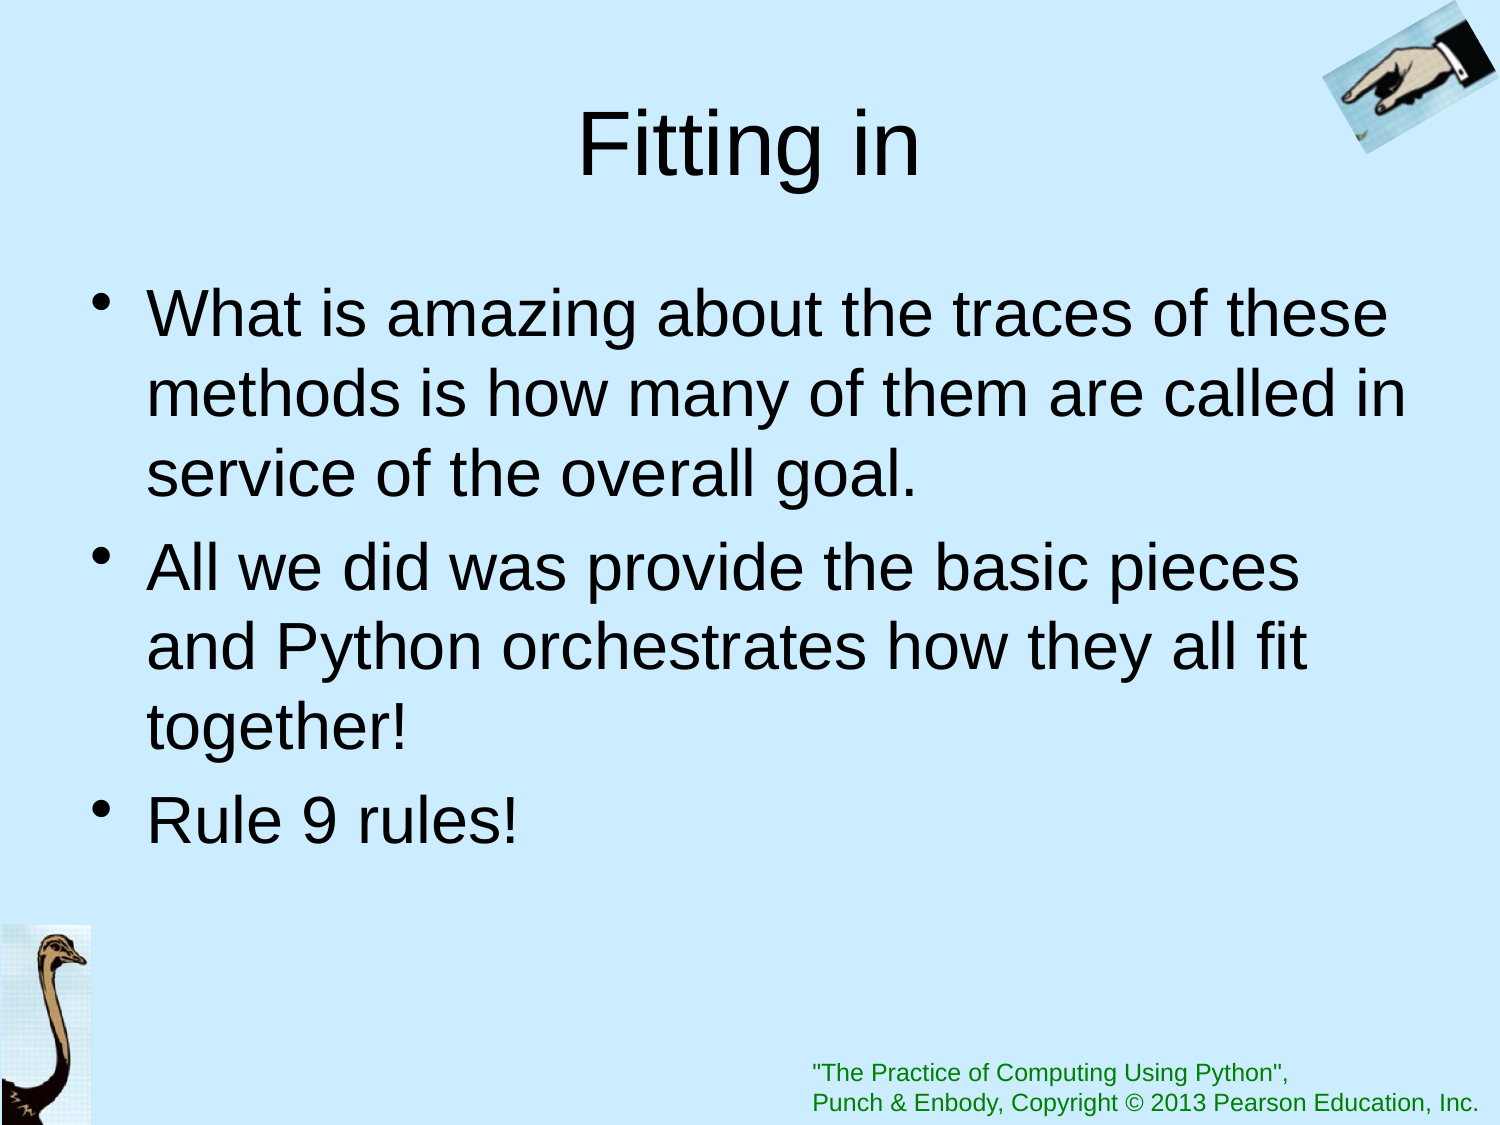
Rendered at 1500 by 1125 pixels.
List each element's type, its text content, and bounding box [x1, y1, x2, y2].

picture [2, 924, 92, 1125]
picture [1378, 0, 1499, 120]
list What is amazing about the traces of these methods is how many of them are called in service of the overall goal. All we did was provide the basic pieces and Python orchestrates how they all fit together! Rule 9 rules! [75, 262, 1425, 1005]
title Fitting in [75, 45, 1425, 233]
